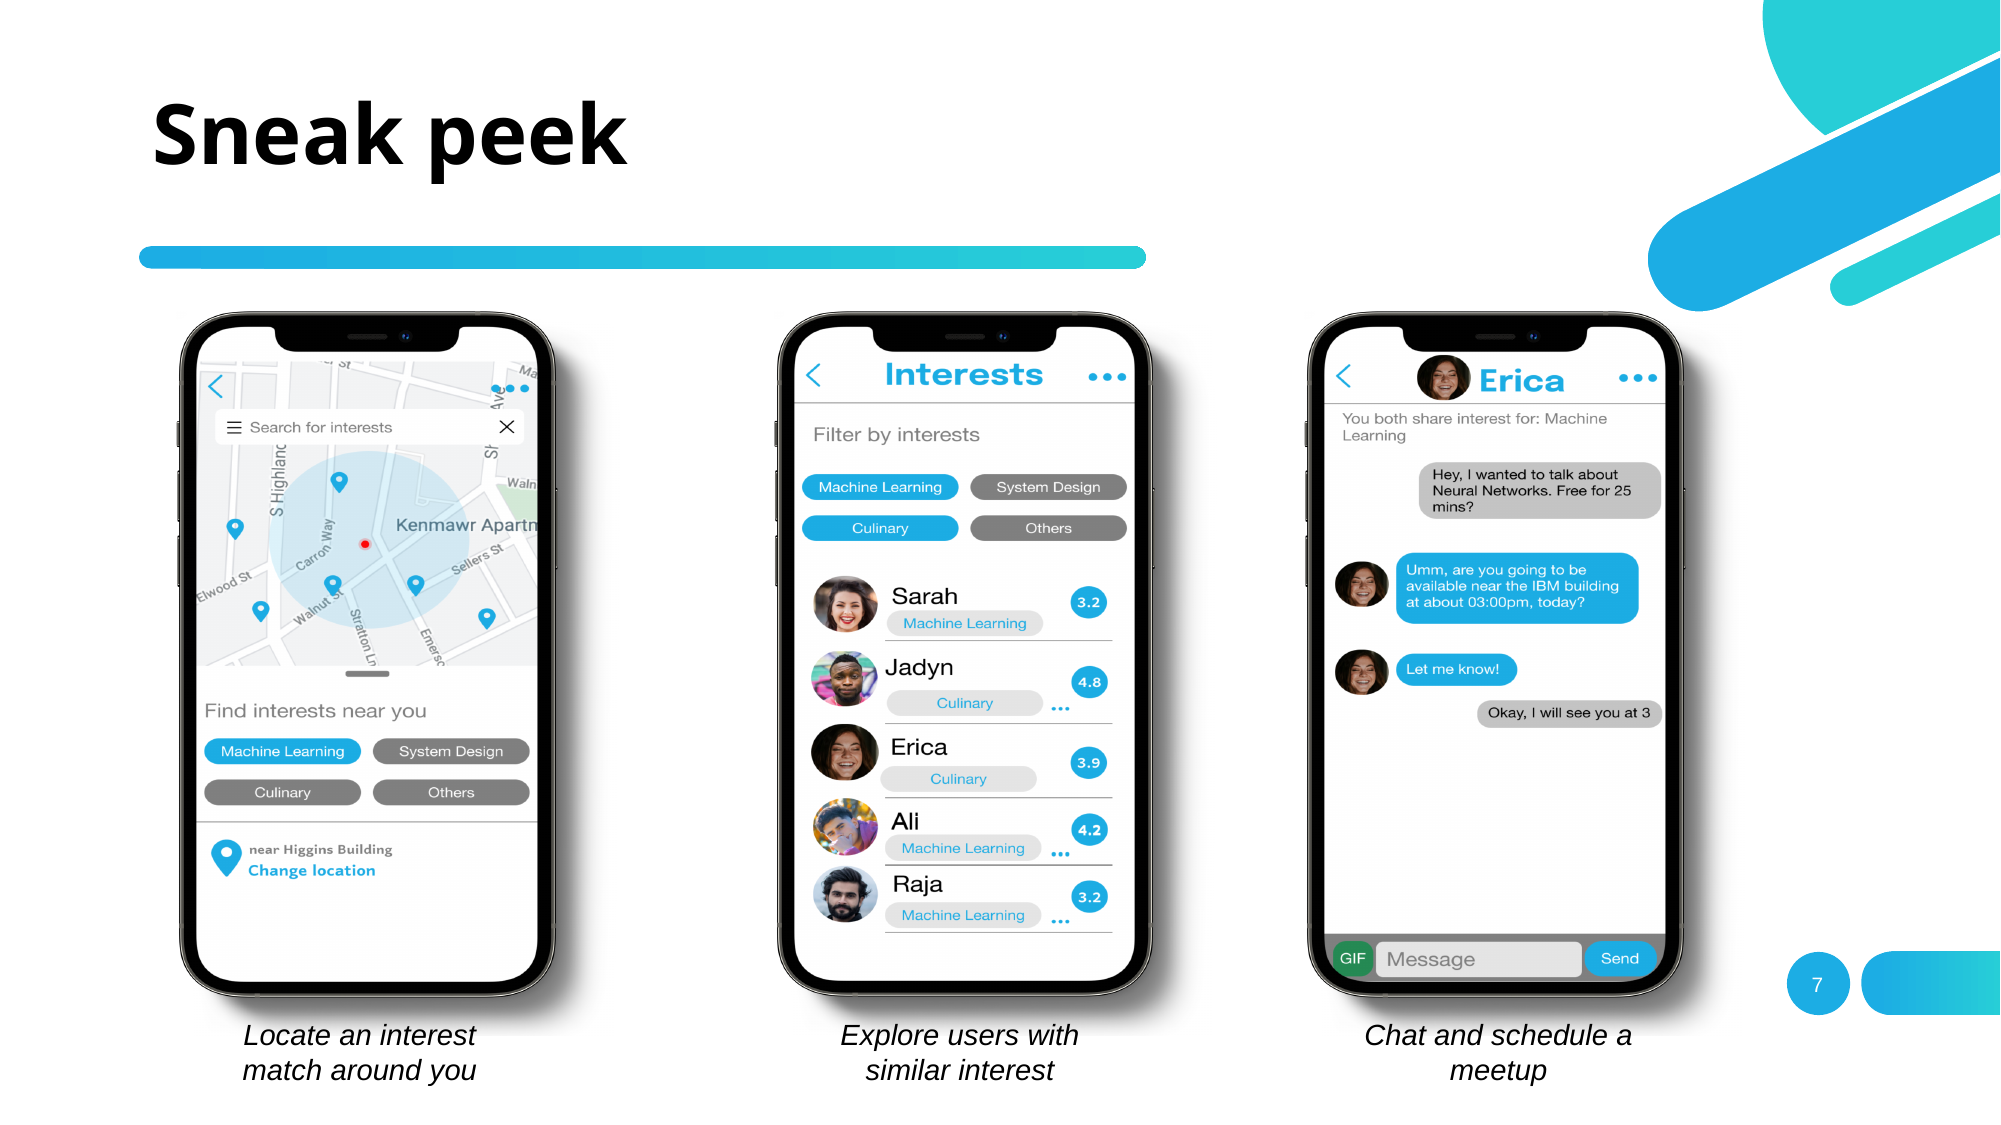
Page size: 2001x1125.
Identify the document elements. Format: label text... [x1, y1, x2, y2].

text_box Chat and schedule a meetup [1327, 1036, 1670, 1094]
picture [772, 309, 1221, 1036]
picture [1302, 309, 1752, 1036]
slide_number 7 [1772, 954, 1863, 1015]
text_box Locate an interest match around you [210, 1036, 510, 1094]
text_box Explore users with similar interest [802, 1036, 1119, 1094]
title Sneak peek [137, 59, 1623, 215]
picture [174, 309, 624, 1036]
